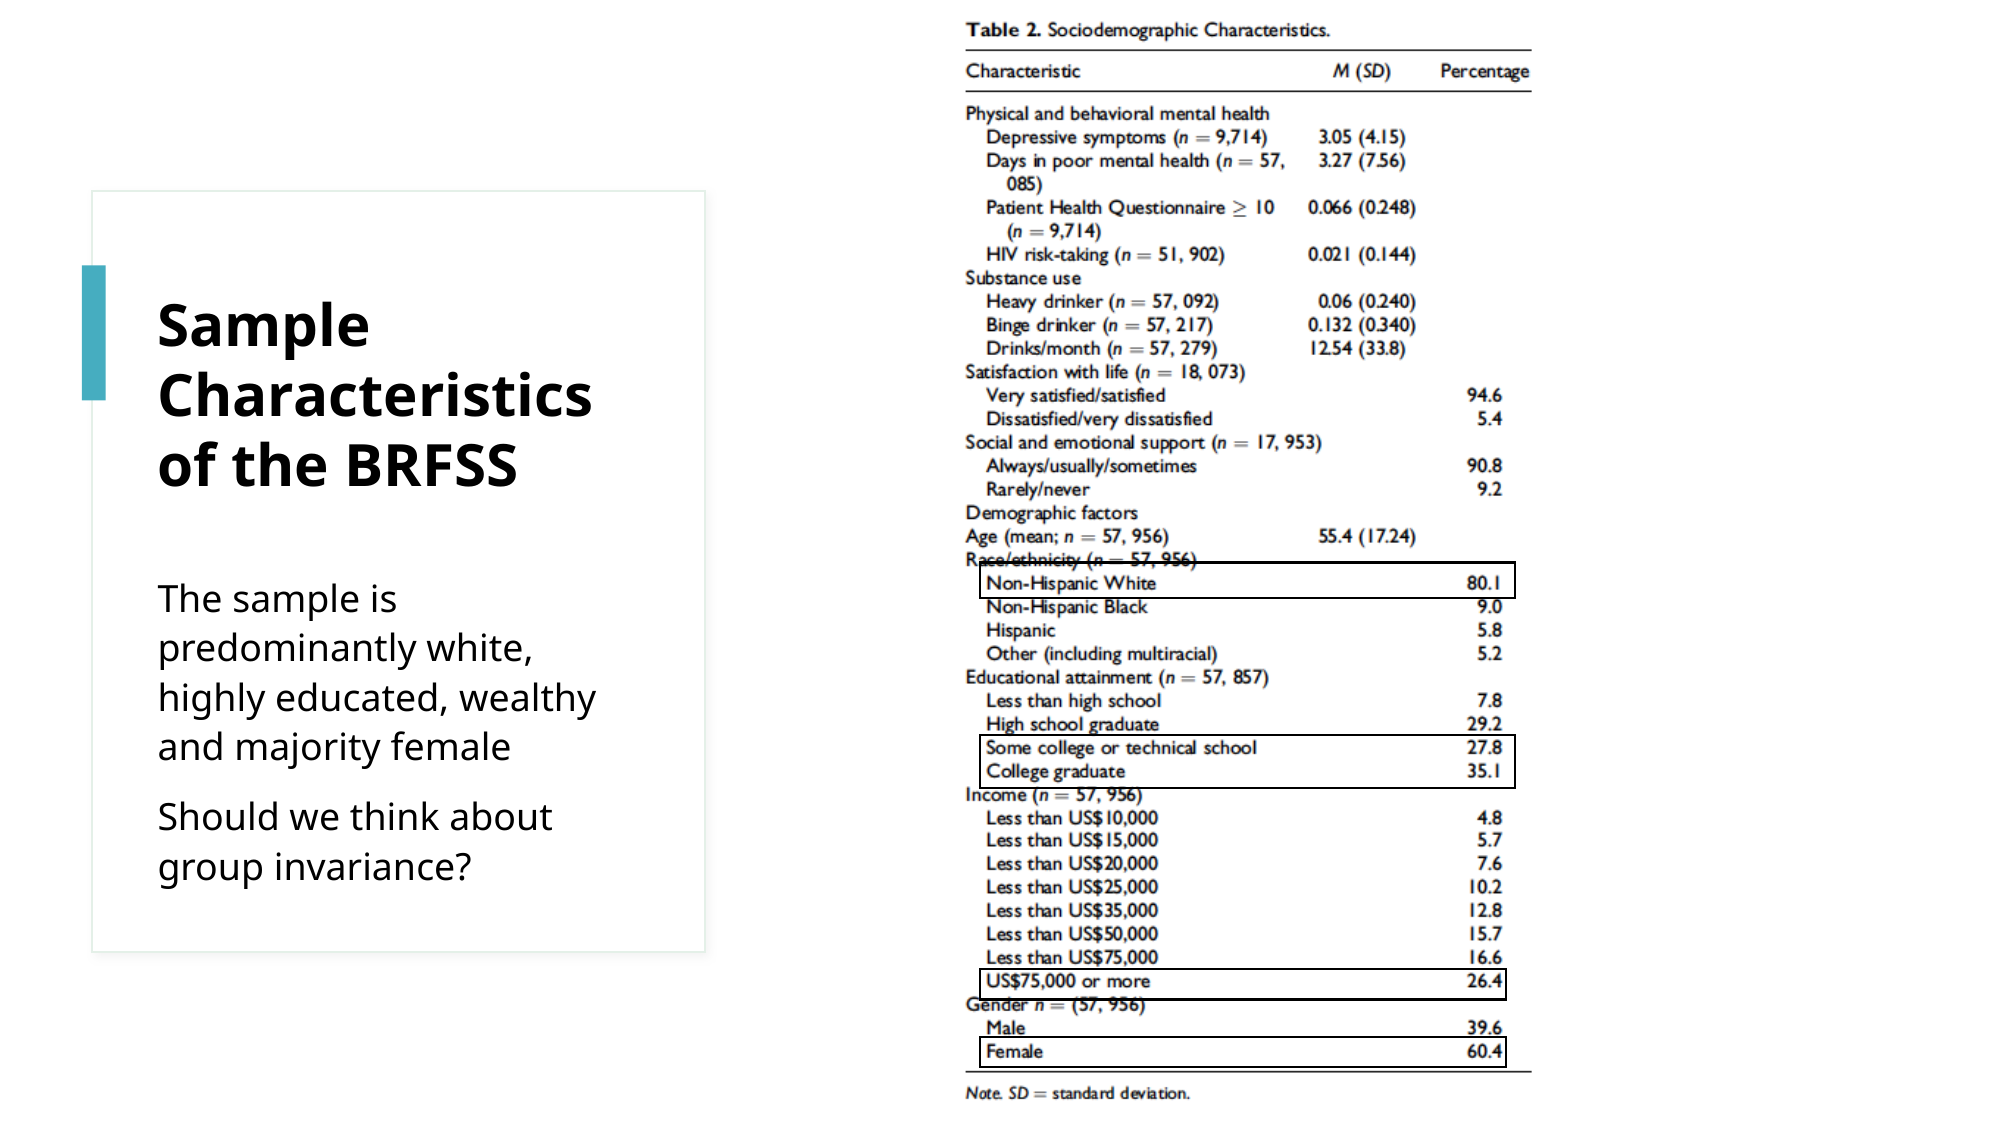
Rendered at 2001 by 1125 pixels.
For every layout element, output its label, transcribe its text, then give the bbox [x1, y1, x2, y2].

title Sample Characteristics of the BRFSS [142, 280, 651, 561]
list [960, 13, 1554, 1105]
list The sample is predominantly white, highly educated, wealthy and majority female Should we think about group invariance? [142, 562, 651, 902]
